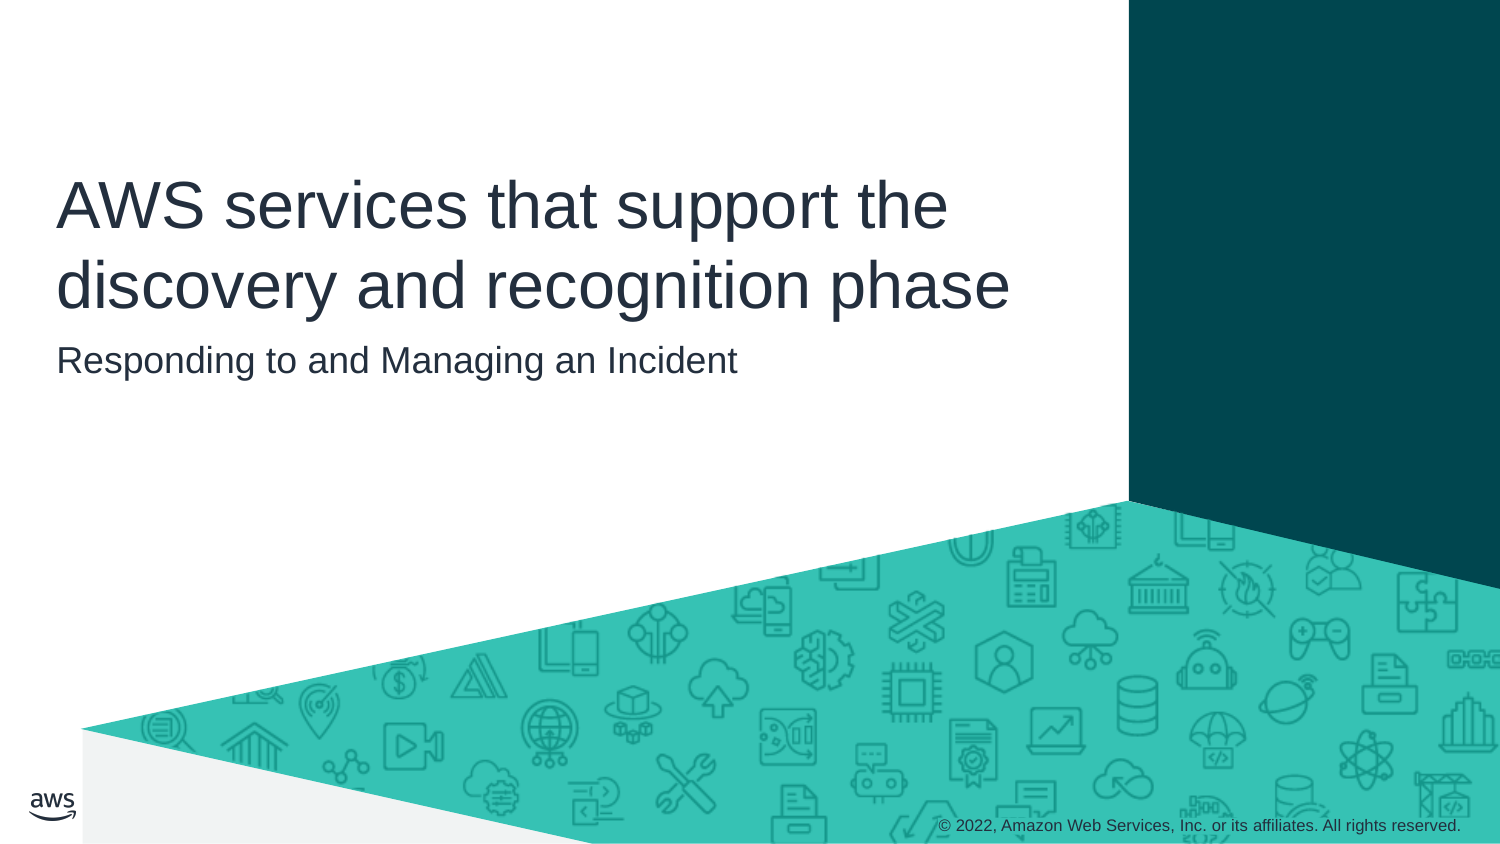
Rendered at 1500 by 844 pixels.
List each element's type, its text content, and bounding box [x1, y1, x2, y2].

title AWS services that support the discovery and recognition phase [45, 45, 1124, 328]
picture [125, 493, 1500, 844]
picture [29, 793, 76, 821]
subtitle Responding to and Managing an Incident [45, 330, 1124, 589]
